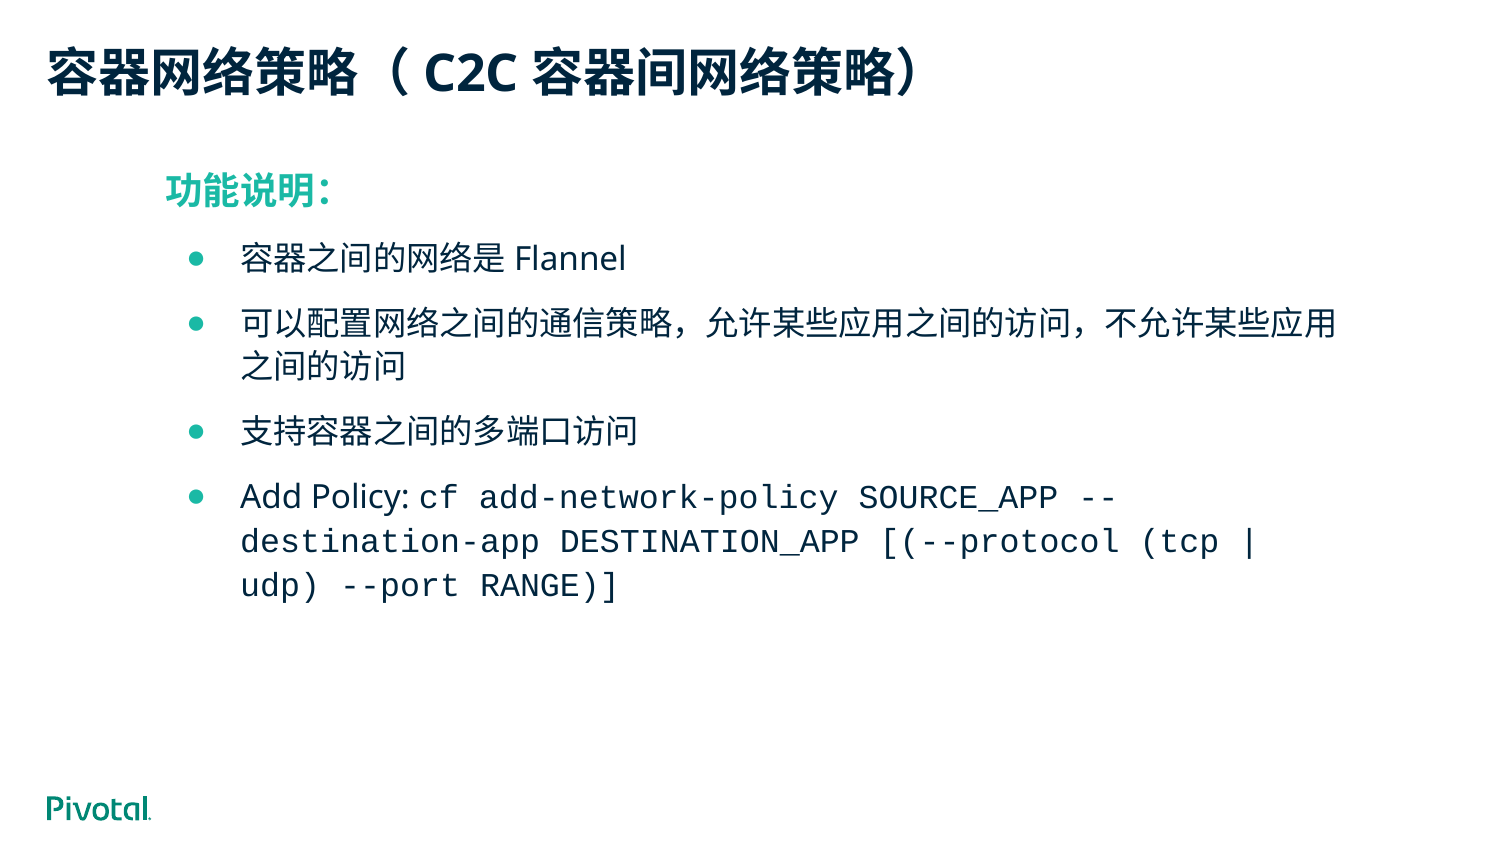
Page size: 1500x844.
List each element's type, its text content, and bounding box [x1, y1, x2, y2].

title 容器网络策略（C2C容器间网络策略） [31, 24, 1453, 90]
list 功能说明： 容器之间的网络是Flannel 可以配置网络之间的通信策略，允许某些应用之间的访问，不允许某些应用之间的访问 支持容器之间的多端口访问 Add Policy: cf add-network-policy SOURCE_APP --destination-app DESTINATION_APP [(--protocol (tcp | udp) --port RANGE)] [150, 147, 1354, 767]
